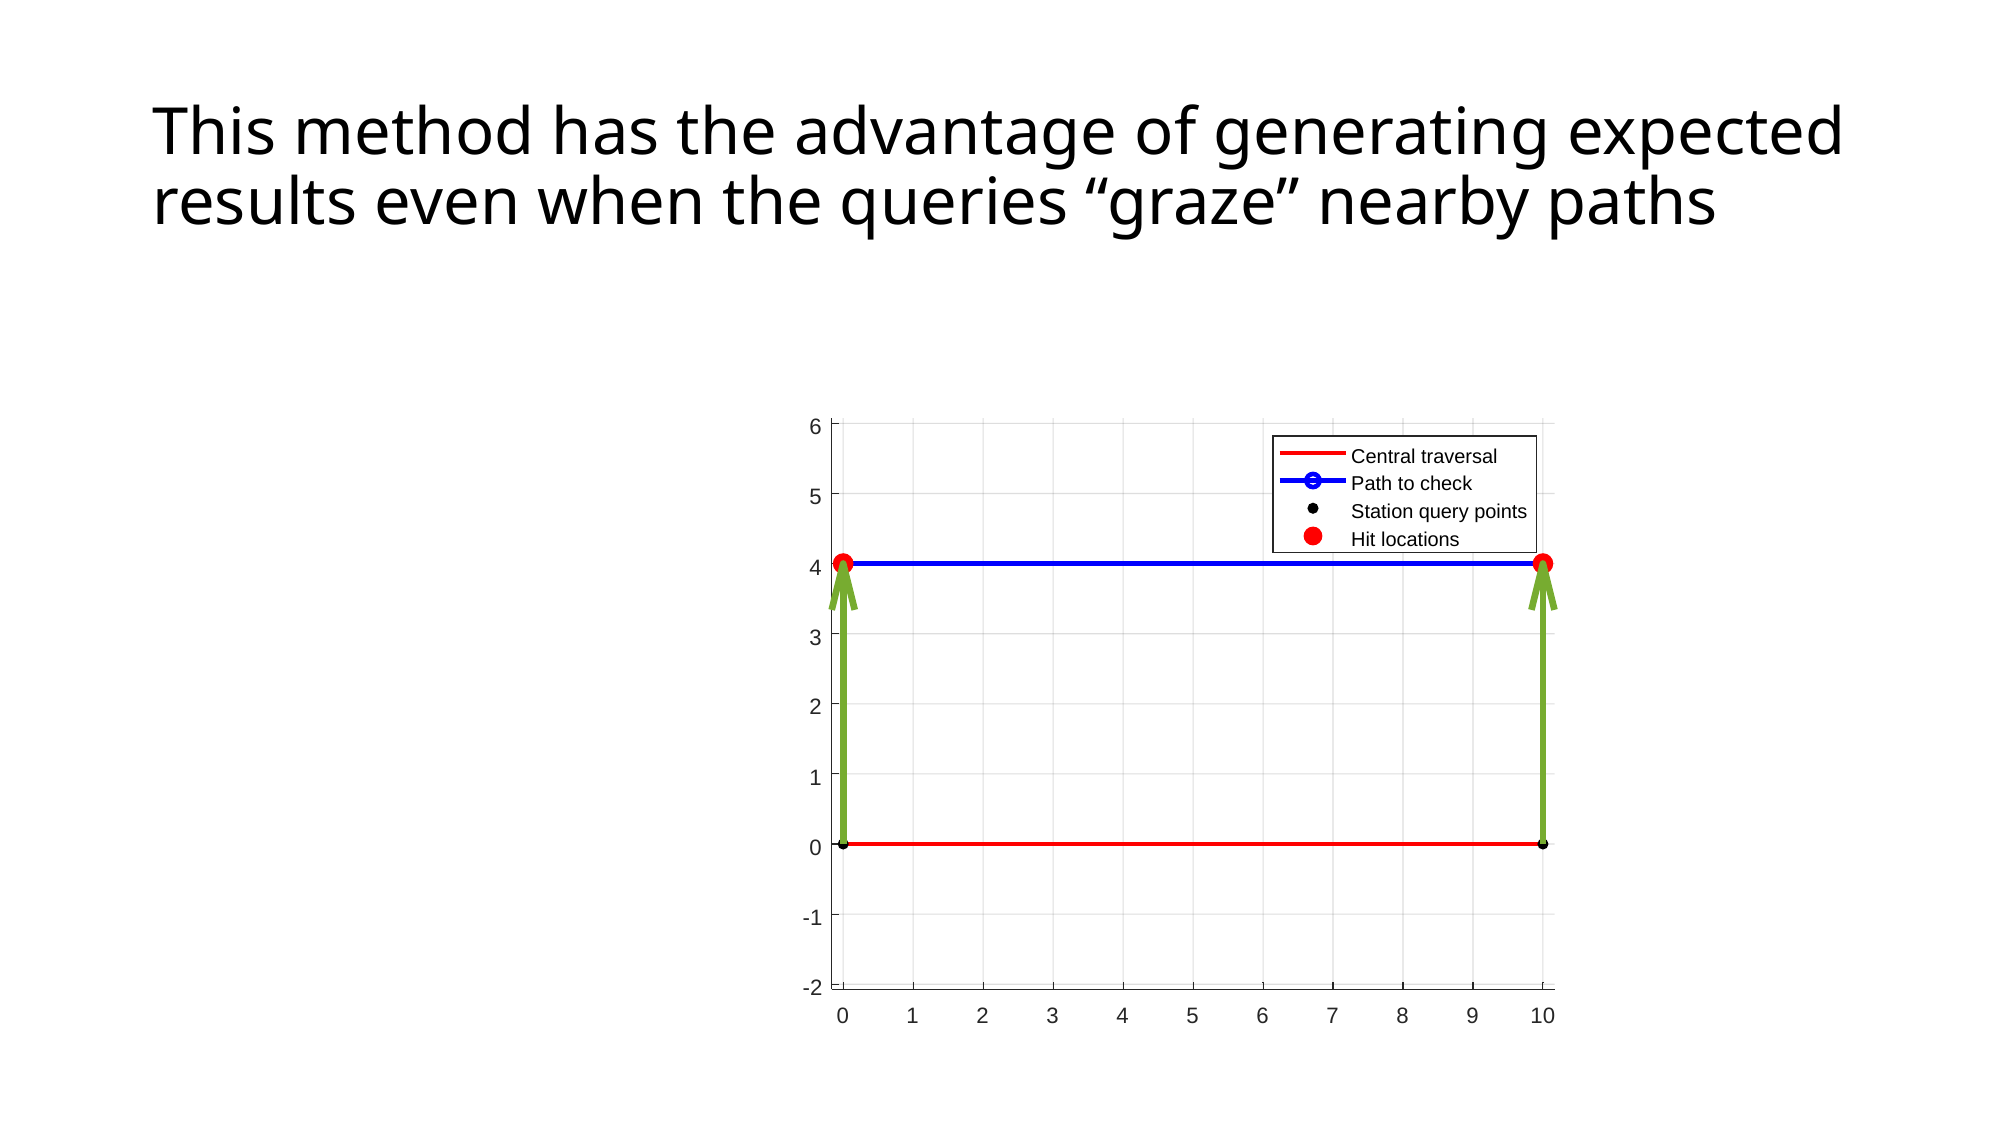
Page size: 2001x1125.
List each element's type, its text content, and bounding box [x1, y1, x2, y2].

title This method has the advantage of generating expected results even when the queries “graze” nearby paths [137, 59, 1863, 278]
picture [710, 365, 1642, 1066]
